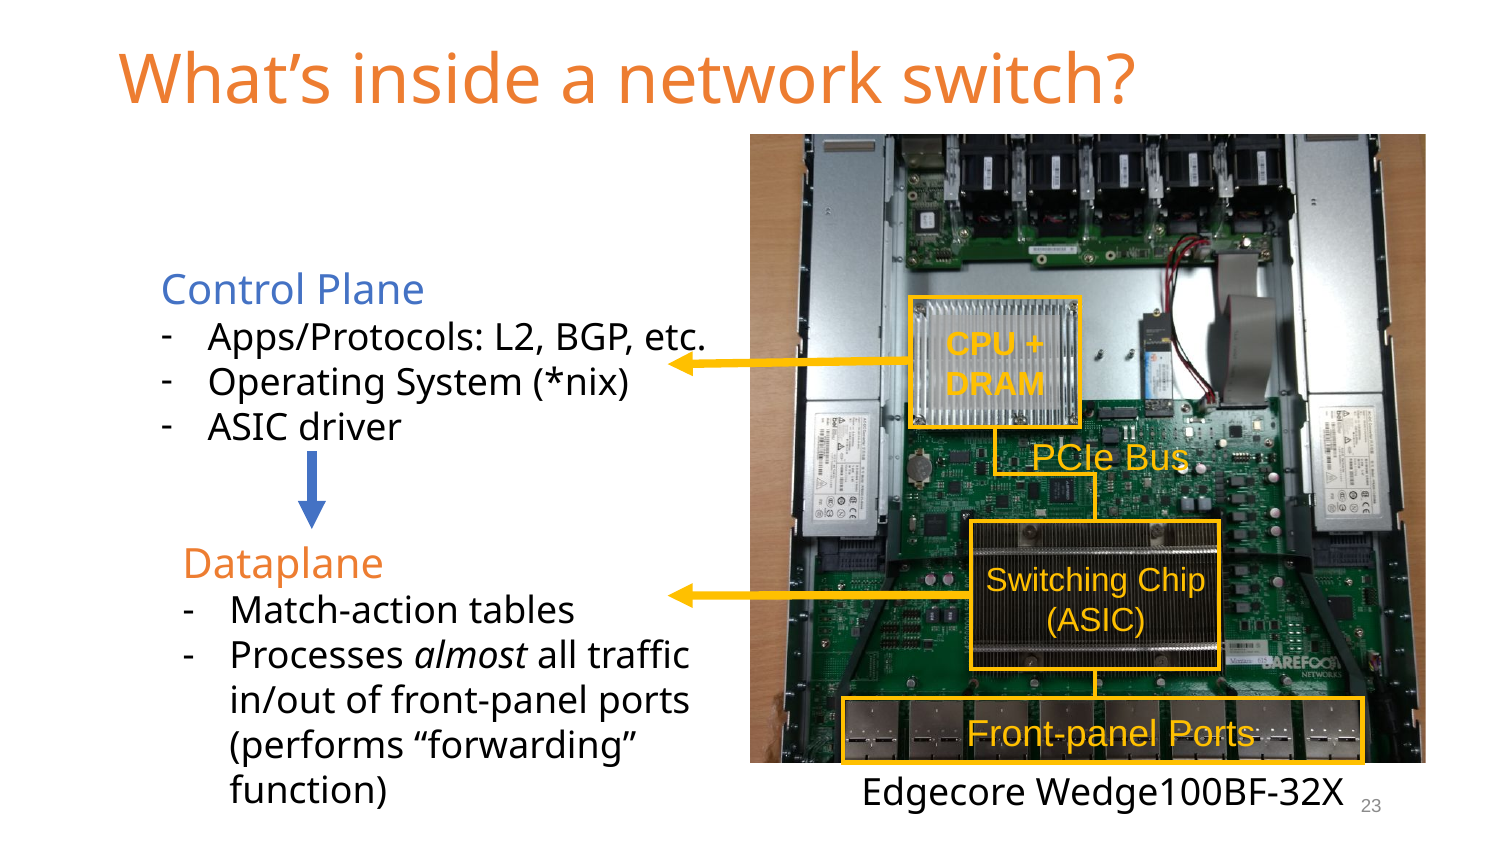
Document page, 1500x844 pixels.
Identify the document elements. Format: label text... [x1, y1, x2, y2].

text_box Dataplane Match-action tables Processes almost all traffic in/out of front-panel ports (performs “forwarding” function) [167, 529, 756, 819]
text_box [995, 425, 1206, 521]
picture [749, 365, 995, 594]
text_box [667, 360, 911, 365]
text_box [843, 697, 1363, 763]
text_box Control Plane Apps/Protocols: L2, BGP, etc. Operating System (*nix) ASIC driver [145, 255, 722, 500]
picture [749, 133, 1426, 763]
picture [749, 596, 1094, 763]
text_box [969, 520, 1223, 670]
slide_number 23 [1059, 782, 1397, 827]
text_box Edgecore Wedge100BF-32X [846, 765, 1360, 821]
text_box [910, 297, 1080, 428]
title What’s inside a network switch? [103, 44, 1397, 118]
